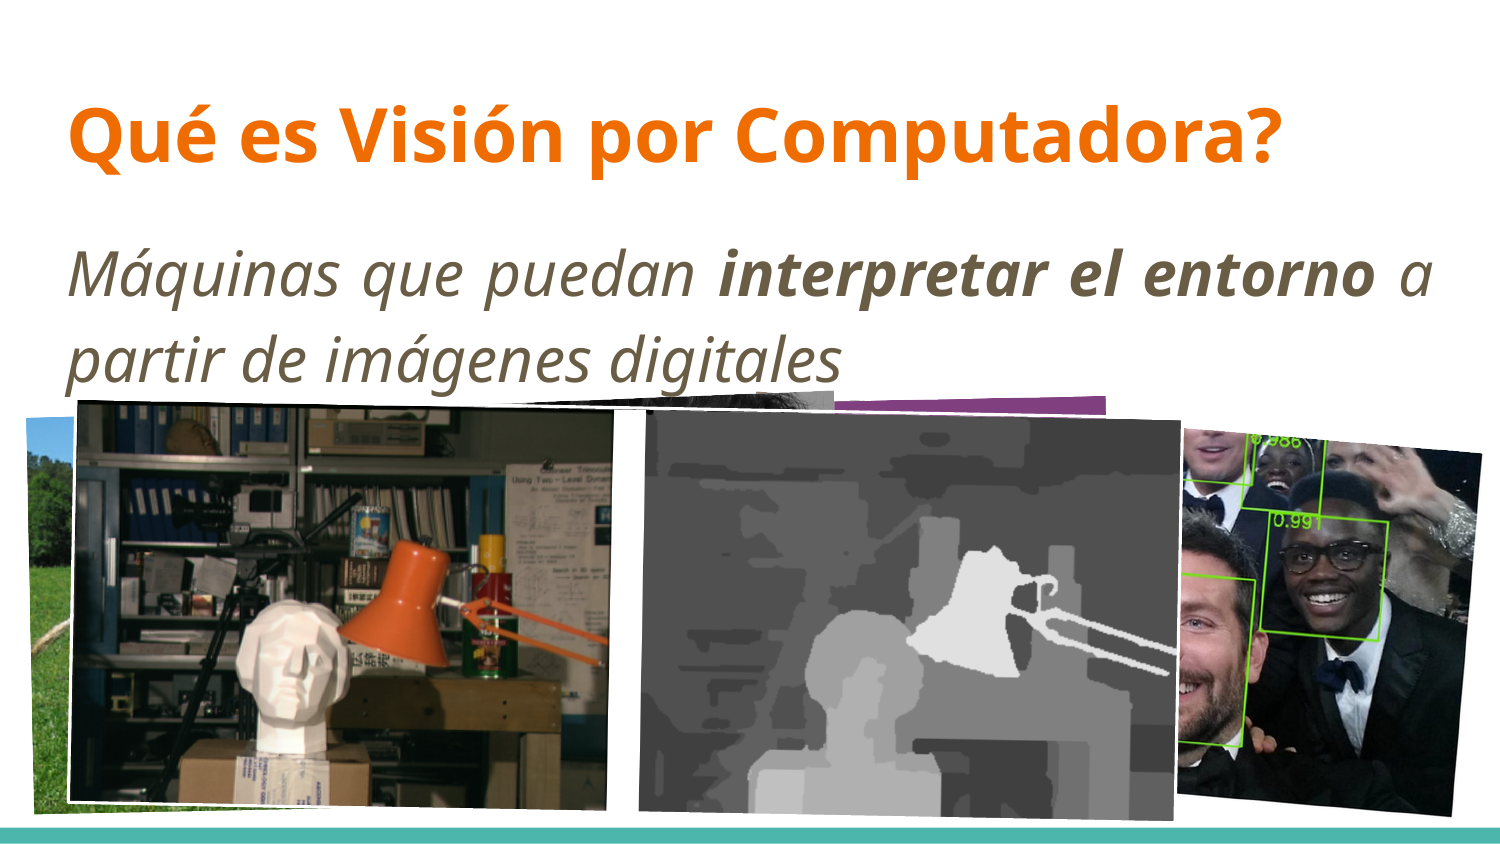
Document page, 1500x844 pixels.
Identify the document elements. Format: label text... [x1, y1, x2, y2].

title Qué es Visión por Computadora? [51, 72, 1449, 189]
picture [27, 391, 1483, 821]
list Máquinas que puedan interpretar el entorno a partir de imágenes digitales [51, 207, 1449, 420]
